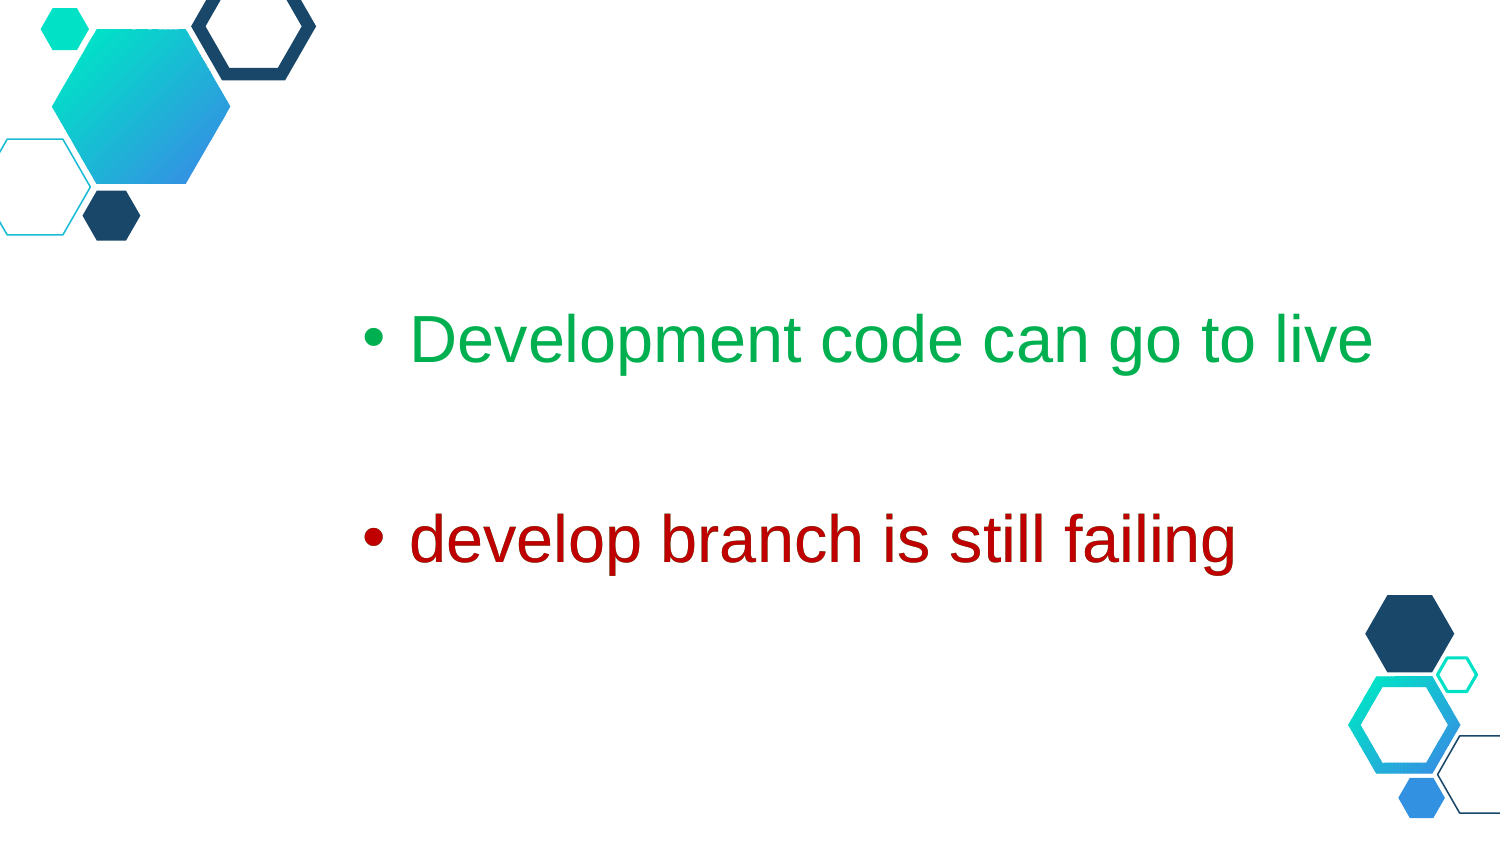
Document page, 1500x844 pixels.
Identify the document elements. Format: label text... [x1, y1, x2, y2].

text_box develop branch is still failing [347, 488, 1412, 584]
text_box Development code can go to live [347, 288, 1412, 384]
